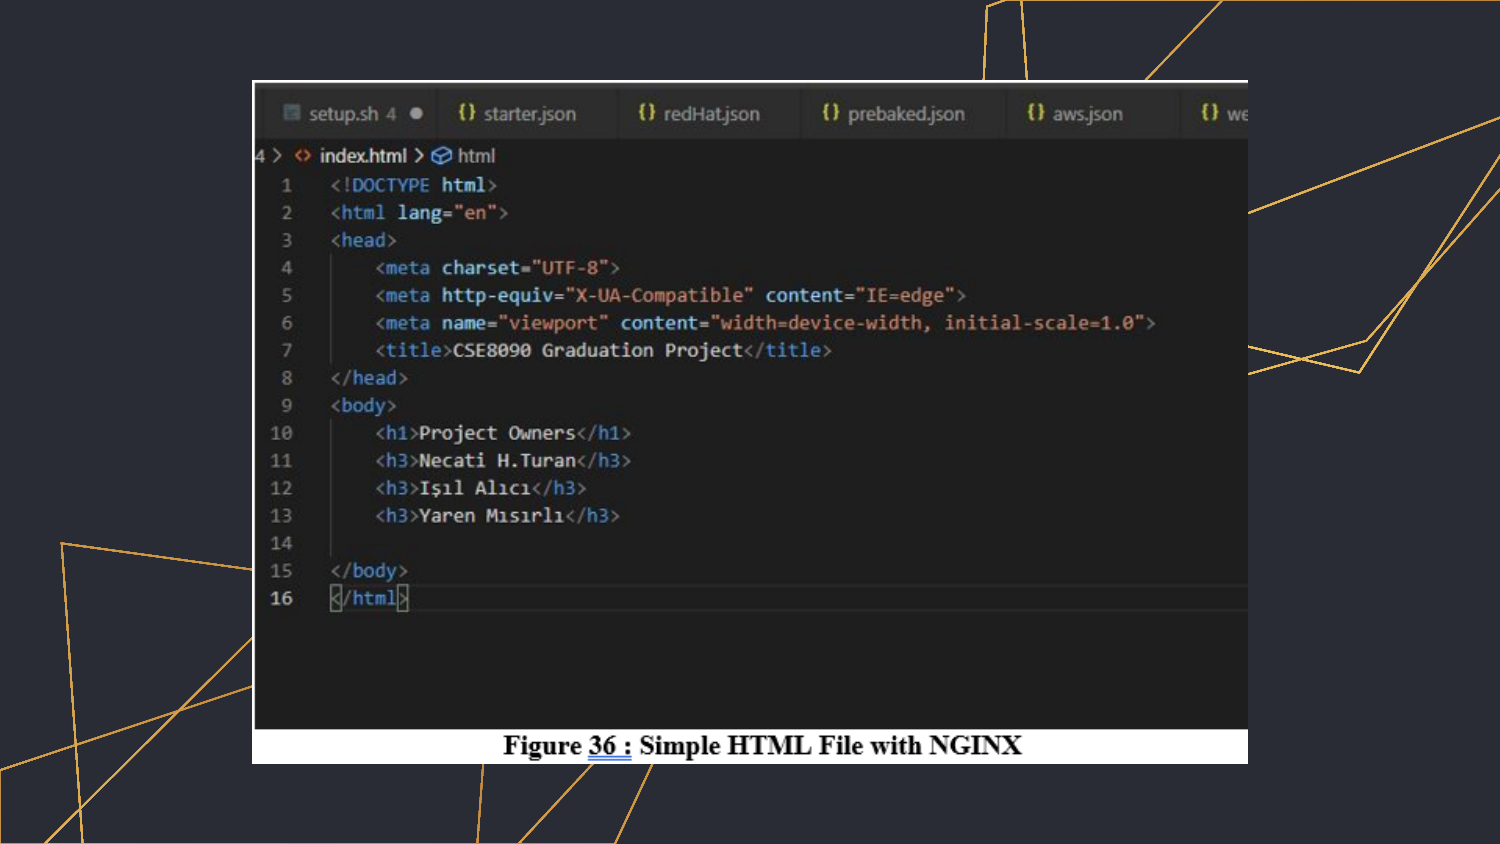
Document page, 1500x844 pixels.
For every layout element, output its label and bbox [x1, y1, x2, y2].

picture [252, 80, 1248, 764]
